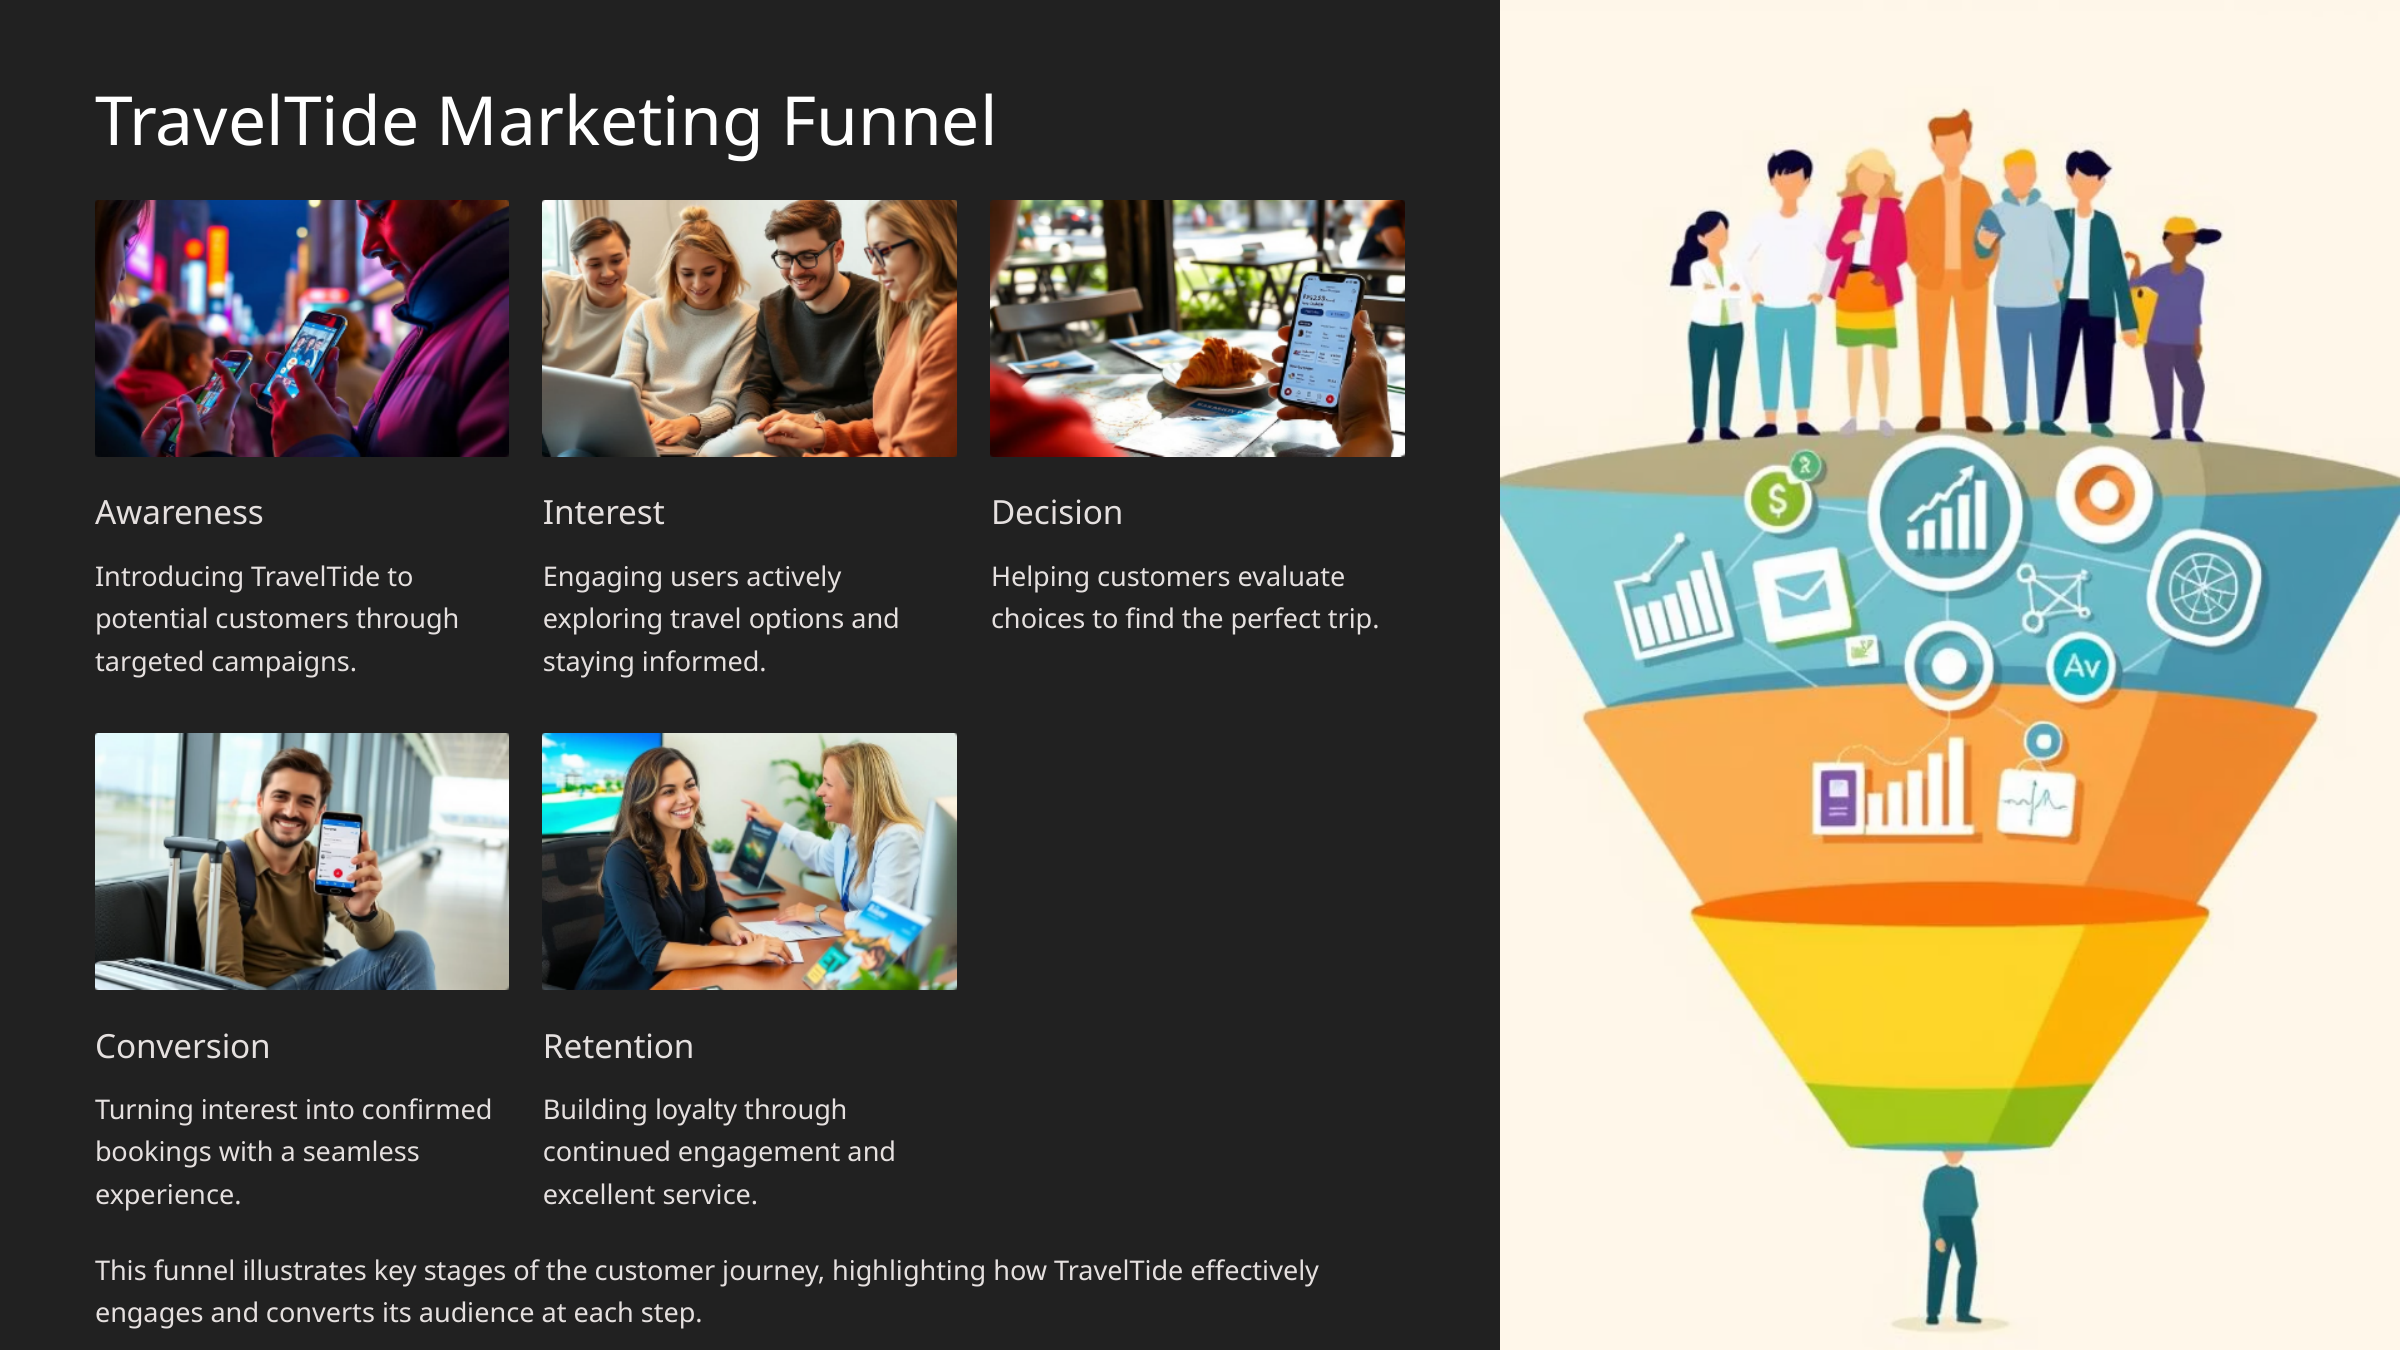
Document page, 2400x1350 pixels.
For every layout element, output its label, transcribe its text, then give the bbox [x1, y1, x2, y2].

text_box Helping customers evaluate choices to find the perfect trip. [990, 548, 1405, 636]
text_box Engaging users actively exploring travel options and staying informed. [542, 548, 957, 680]
picture [94, 200, 510, 457]
text_box Building loyalty through continued engagement and excellent service. [542, 1081, 957, 1213]
text_box Introducing TravelTide to potential customers through targeted campaigns. [95, 548, 509, 680]
text_box This funnel illustrates key stages of the customer journey, highlighting how TravelTide effectively engages and converts its audience at each step. [94, 1242, 1405, 1330]
text_box TravelTide Marketing Funnel [94, 74, 1195, 160]
picture [542, 200, 957, 457]
picture [990, 200, 1405, 457]
text_box Decision [990, 489, 1331, 533]
text_box Conversion [95, 1023, 435, 1066]
text_box Retention [542, 1023, 883, 1066]
text_box Turning interest into confirmed bookings with a seamless experience. [95, 1081, 509, 1213]
picture [542, 733, 957, 990]
picture [94, 733, 510, 990]
text_box Awareness [95, 489, 435, 533]
text_box Interest [542, 489, 883, 533]
picture [1499, 0, 2400, 1350]
